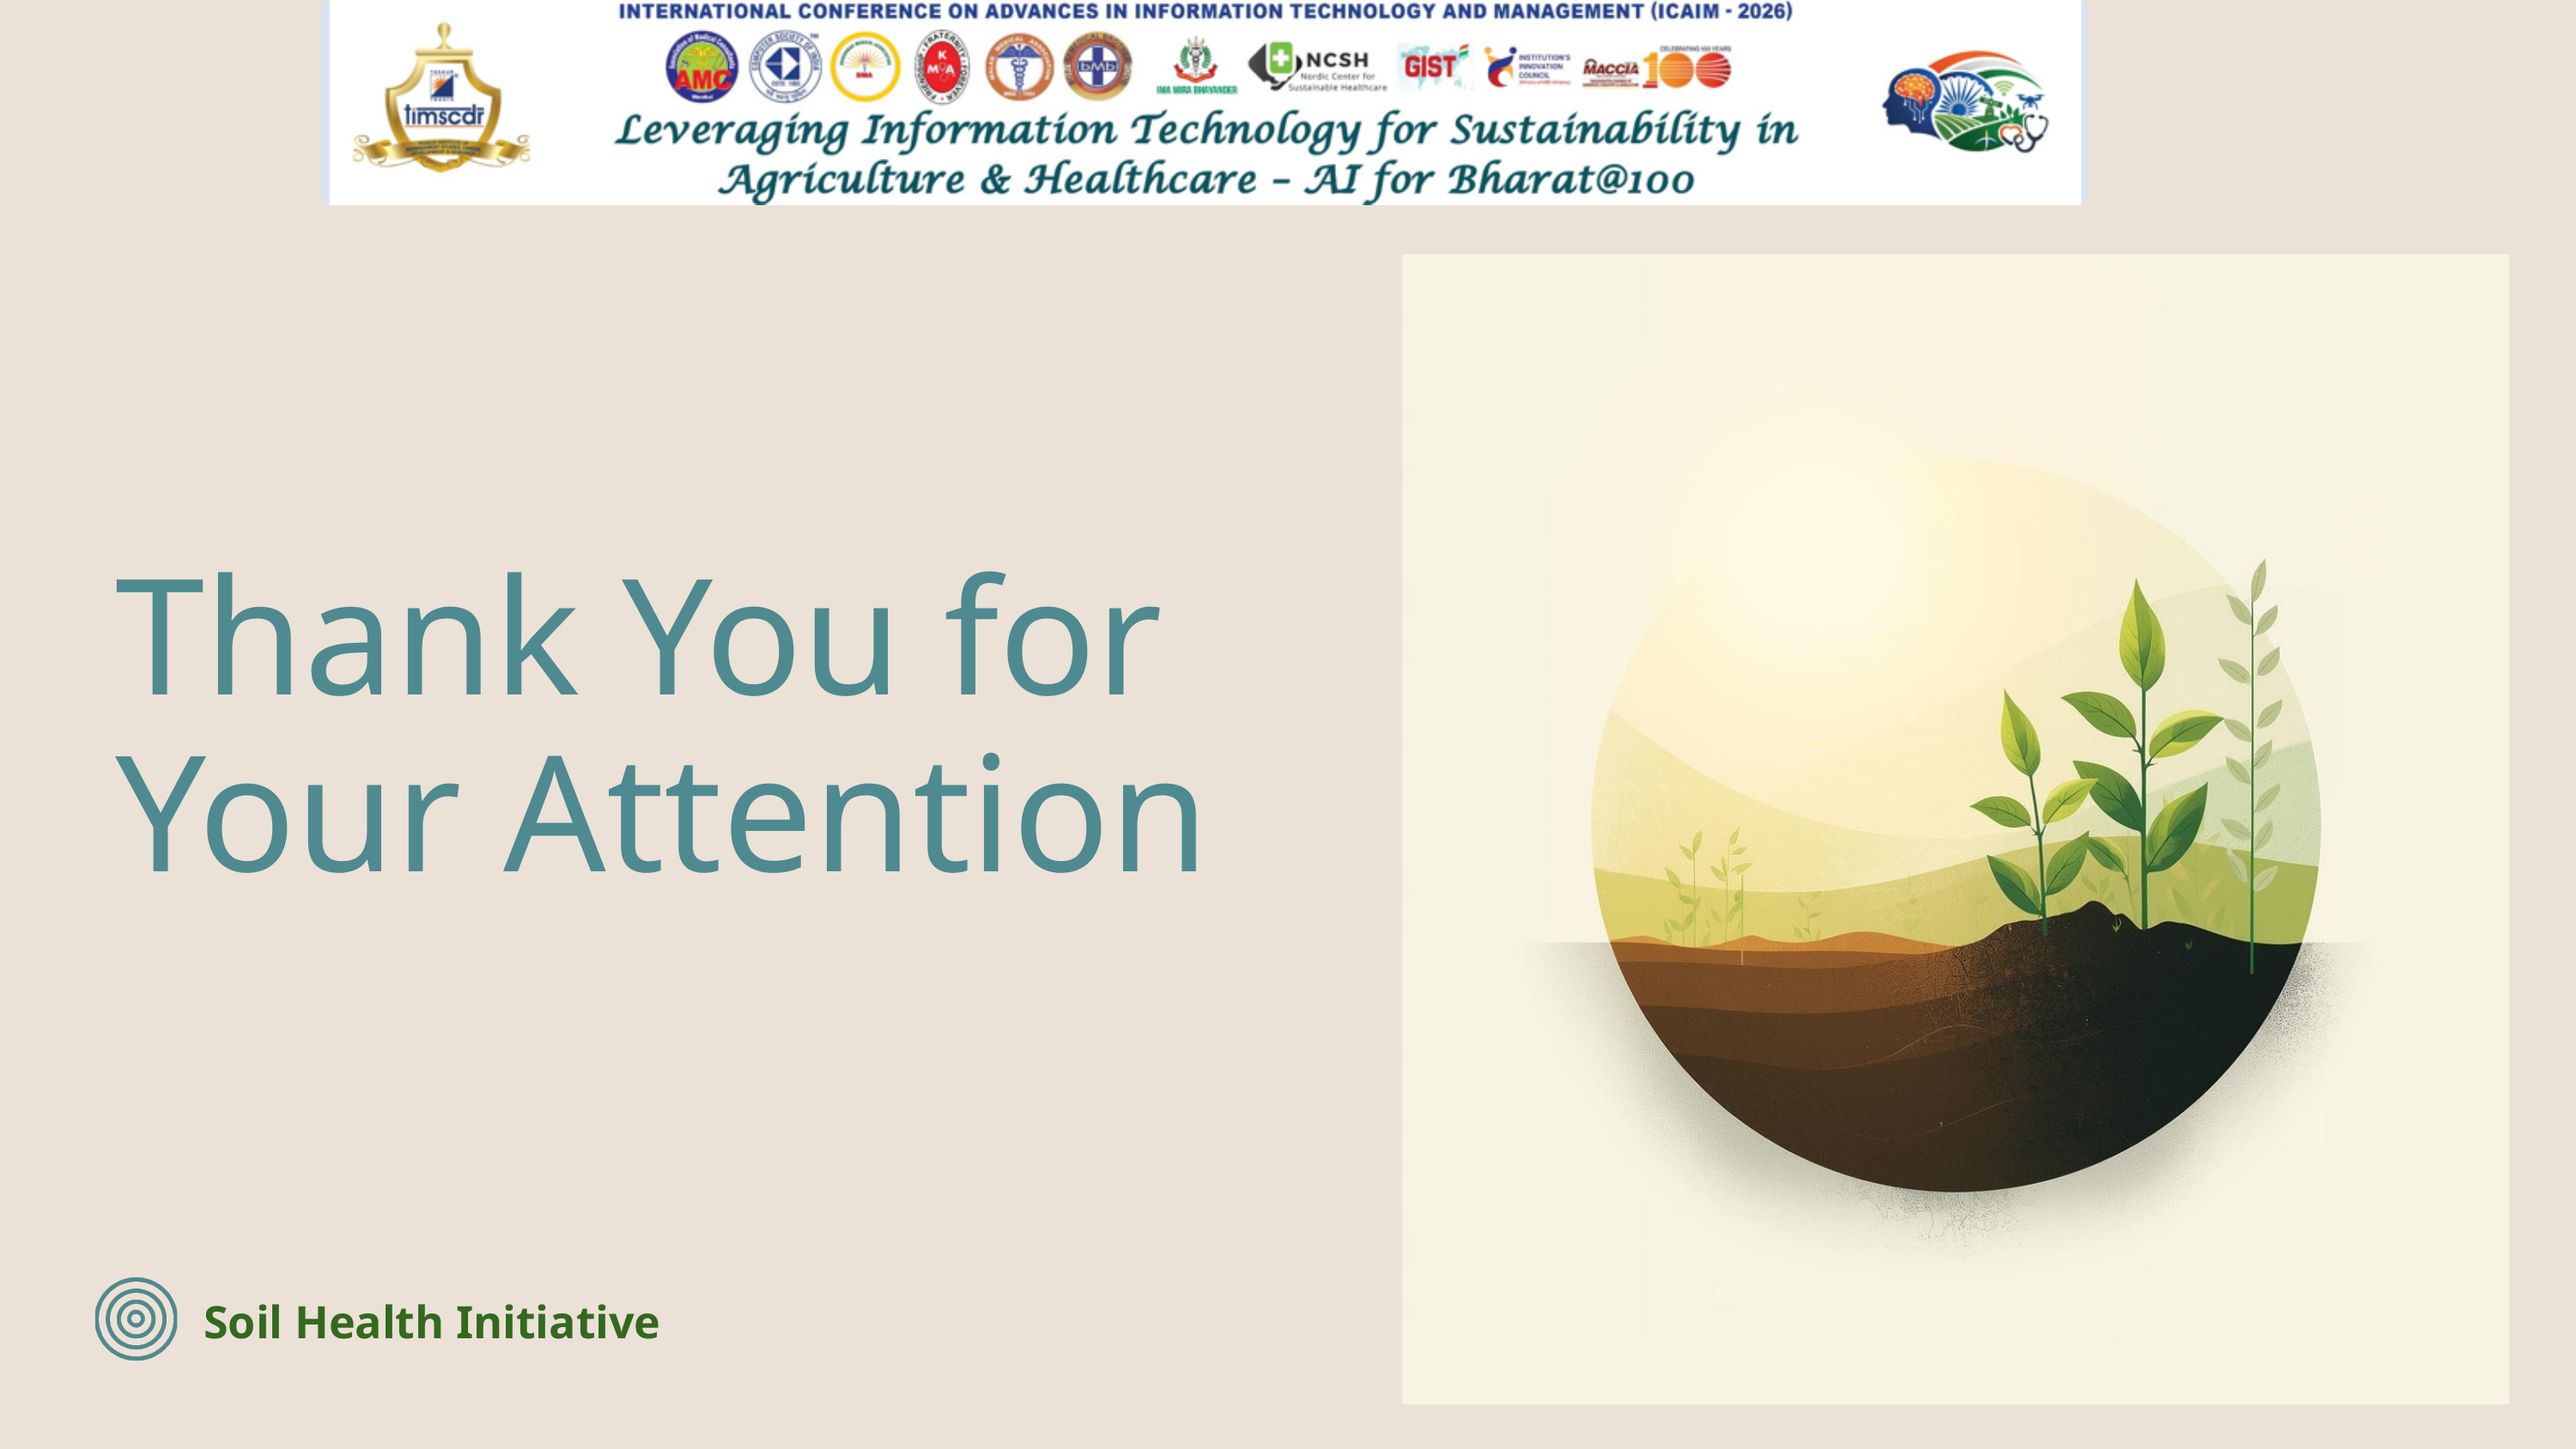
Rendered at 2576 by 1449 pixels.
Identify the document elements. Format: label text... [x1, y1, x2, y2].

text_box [1402, 254, 2510, 1404]
text_box Thank You for Your Attention [115, 549, 1288, 905]
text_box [94, 1277, 1065, 1361]
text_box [320, 0, 2088, 206]
